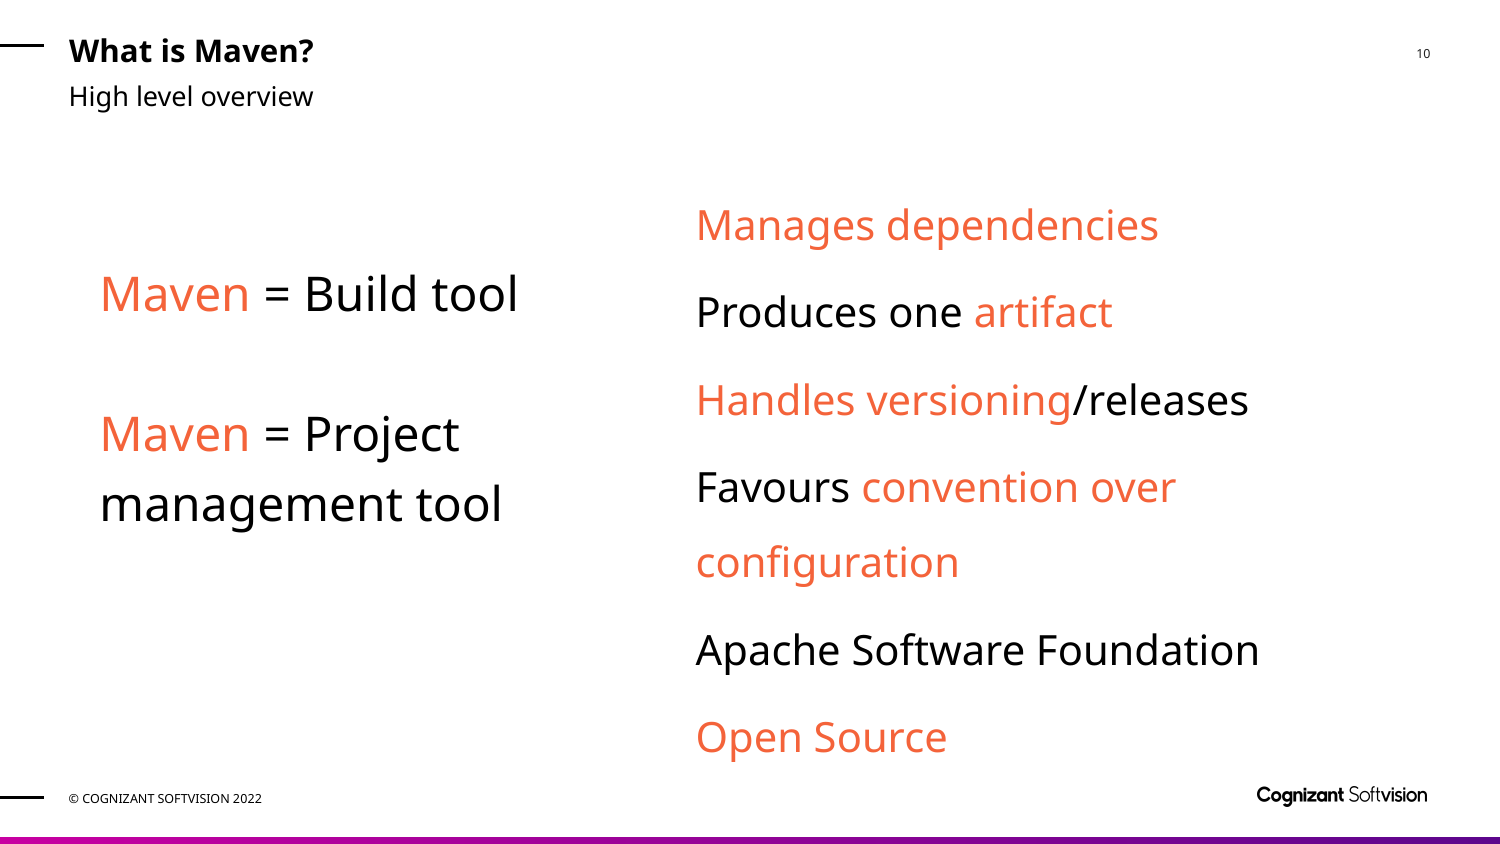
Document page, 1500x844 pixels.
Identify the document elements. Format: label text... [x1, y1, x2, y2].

text_box Maven = Build tool Maven = Project management tool [99, 138, 740, 756]
picture [1257, 786, 1427, 807]
text_box Manages dependencies Produces one artifact Handles versioning/releases Favours convention over configuration Apache Software Foundation Open Source [695, 173, 1435, 697]
title What is Maven? [69, 28, 1272, 73]
subtitle High level overview [68, 81, 1432, 109]
